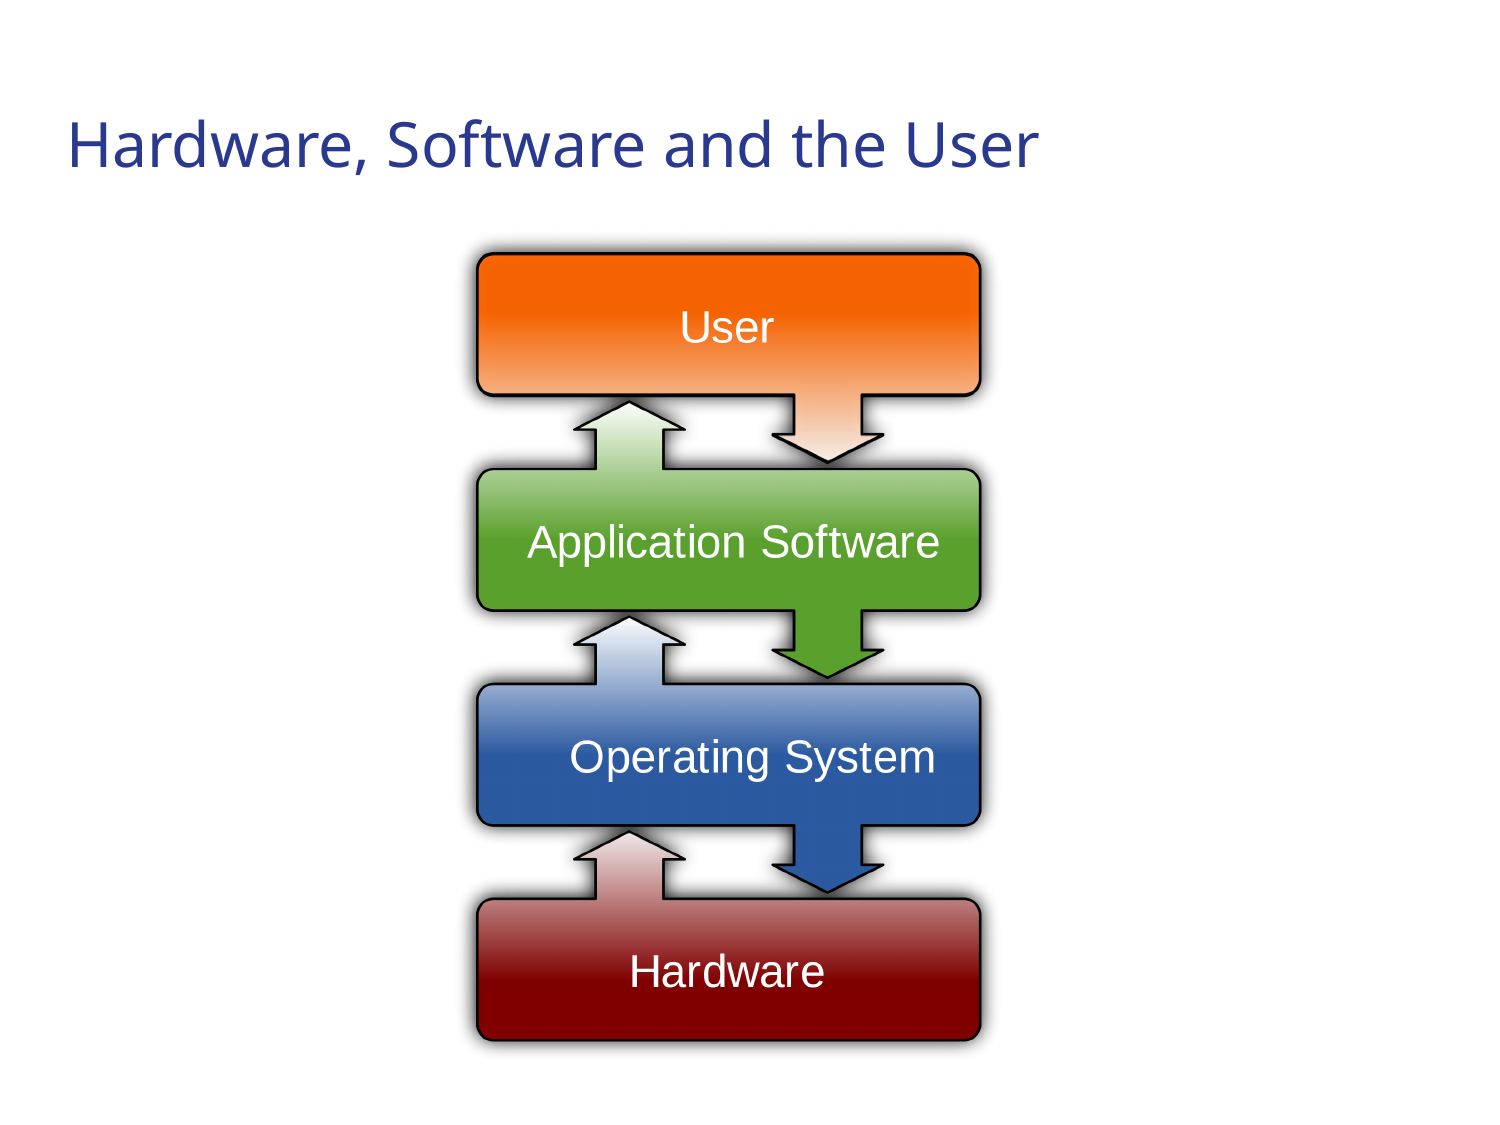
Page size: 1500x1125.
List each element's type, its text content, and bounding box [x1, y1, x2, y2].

title Hardware, Software and the User [51, 89, 1449, 223]
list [443, 224, 1015, 1070]
